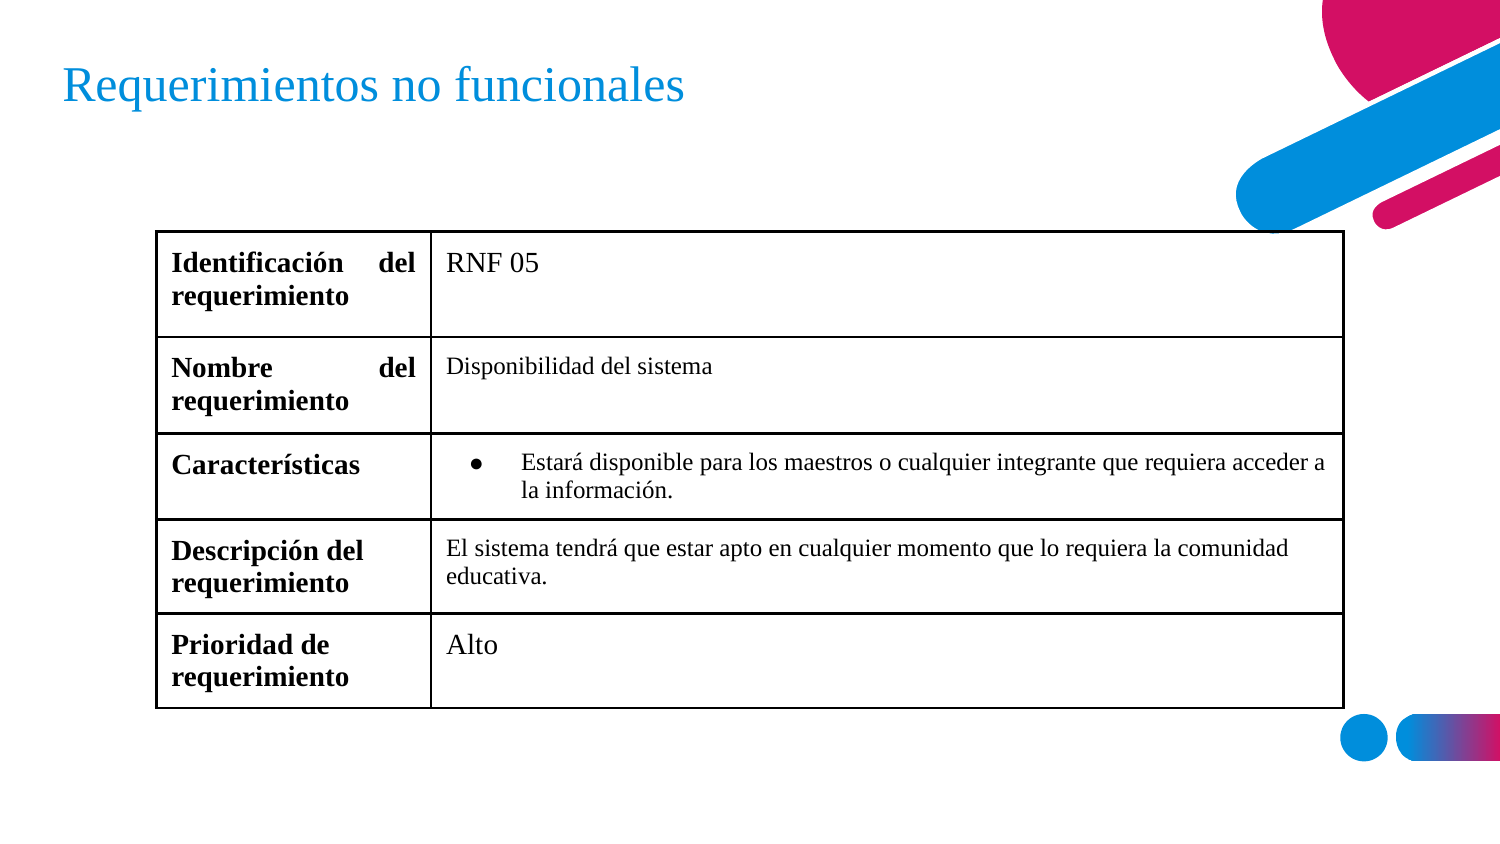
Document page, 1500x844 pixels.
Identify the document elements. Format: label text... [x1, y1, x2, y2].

table_cell Estará disponible para los maestros o cualquier integrante que requiera acceder a la información. [432, 435, 1342, 518]
table_cell Prioridad de requerimiento [158, 615, 430, 707]
table_header RNF 05 [432, 233, 1342, 336]
table_cell Disponibilidad del sistema [432, 338, 1342, 432]
table_cell Descripción del requerimiento [158, 521, 430, 612]
table_header Identificación del requerimiento [158, 233, 430, 336]
table_cell Alto [432, 615, 1342, 707]
table_cell Características [158, 435, 430, 518]
table_cell El sistema tendrá que estar apto en cualquier momento que lo requiera la comunidad educativa. [432, 521, 1342, 612]
title Requerimientos no funcionales [51, 38, 1449, 133]
table_cell Nombre del requerimiento [158, 338, 430, 432]
